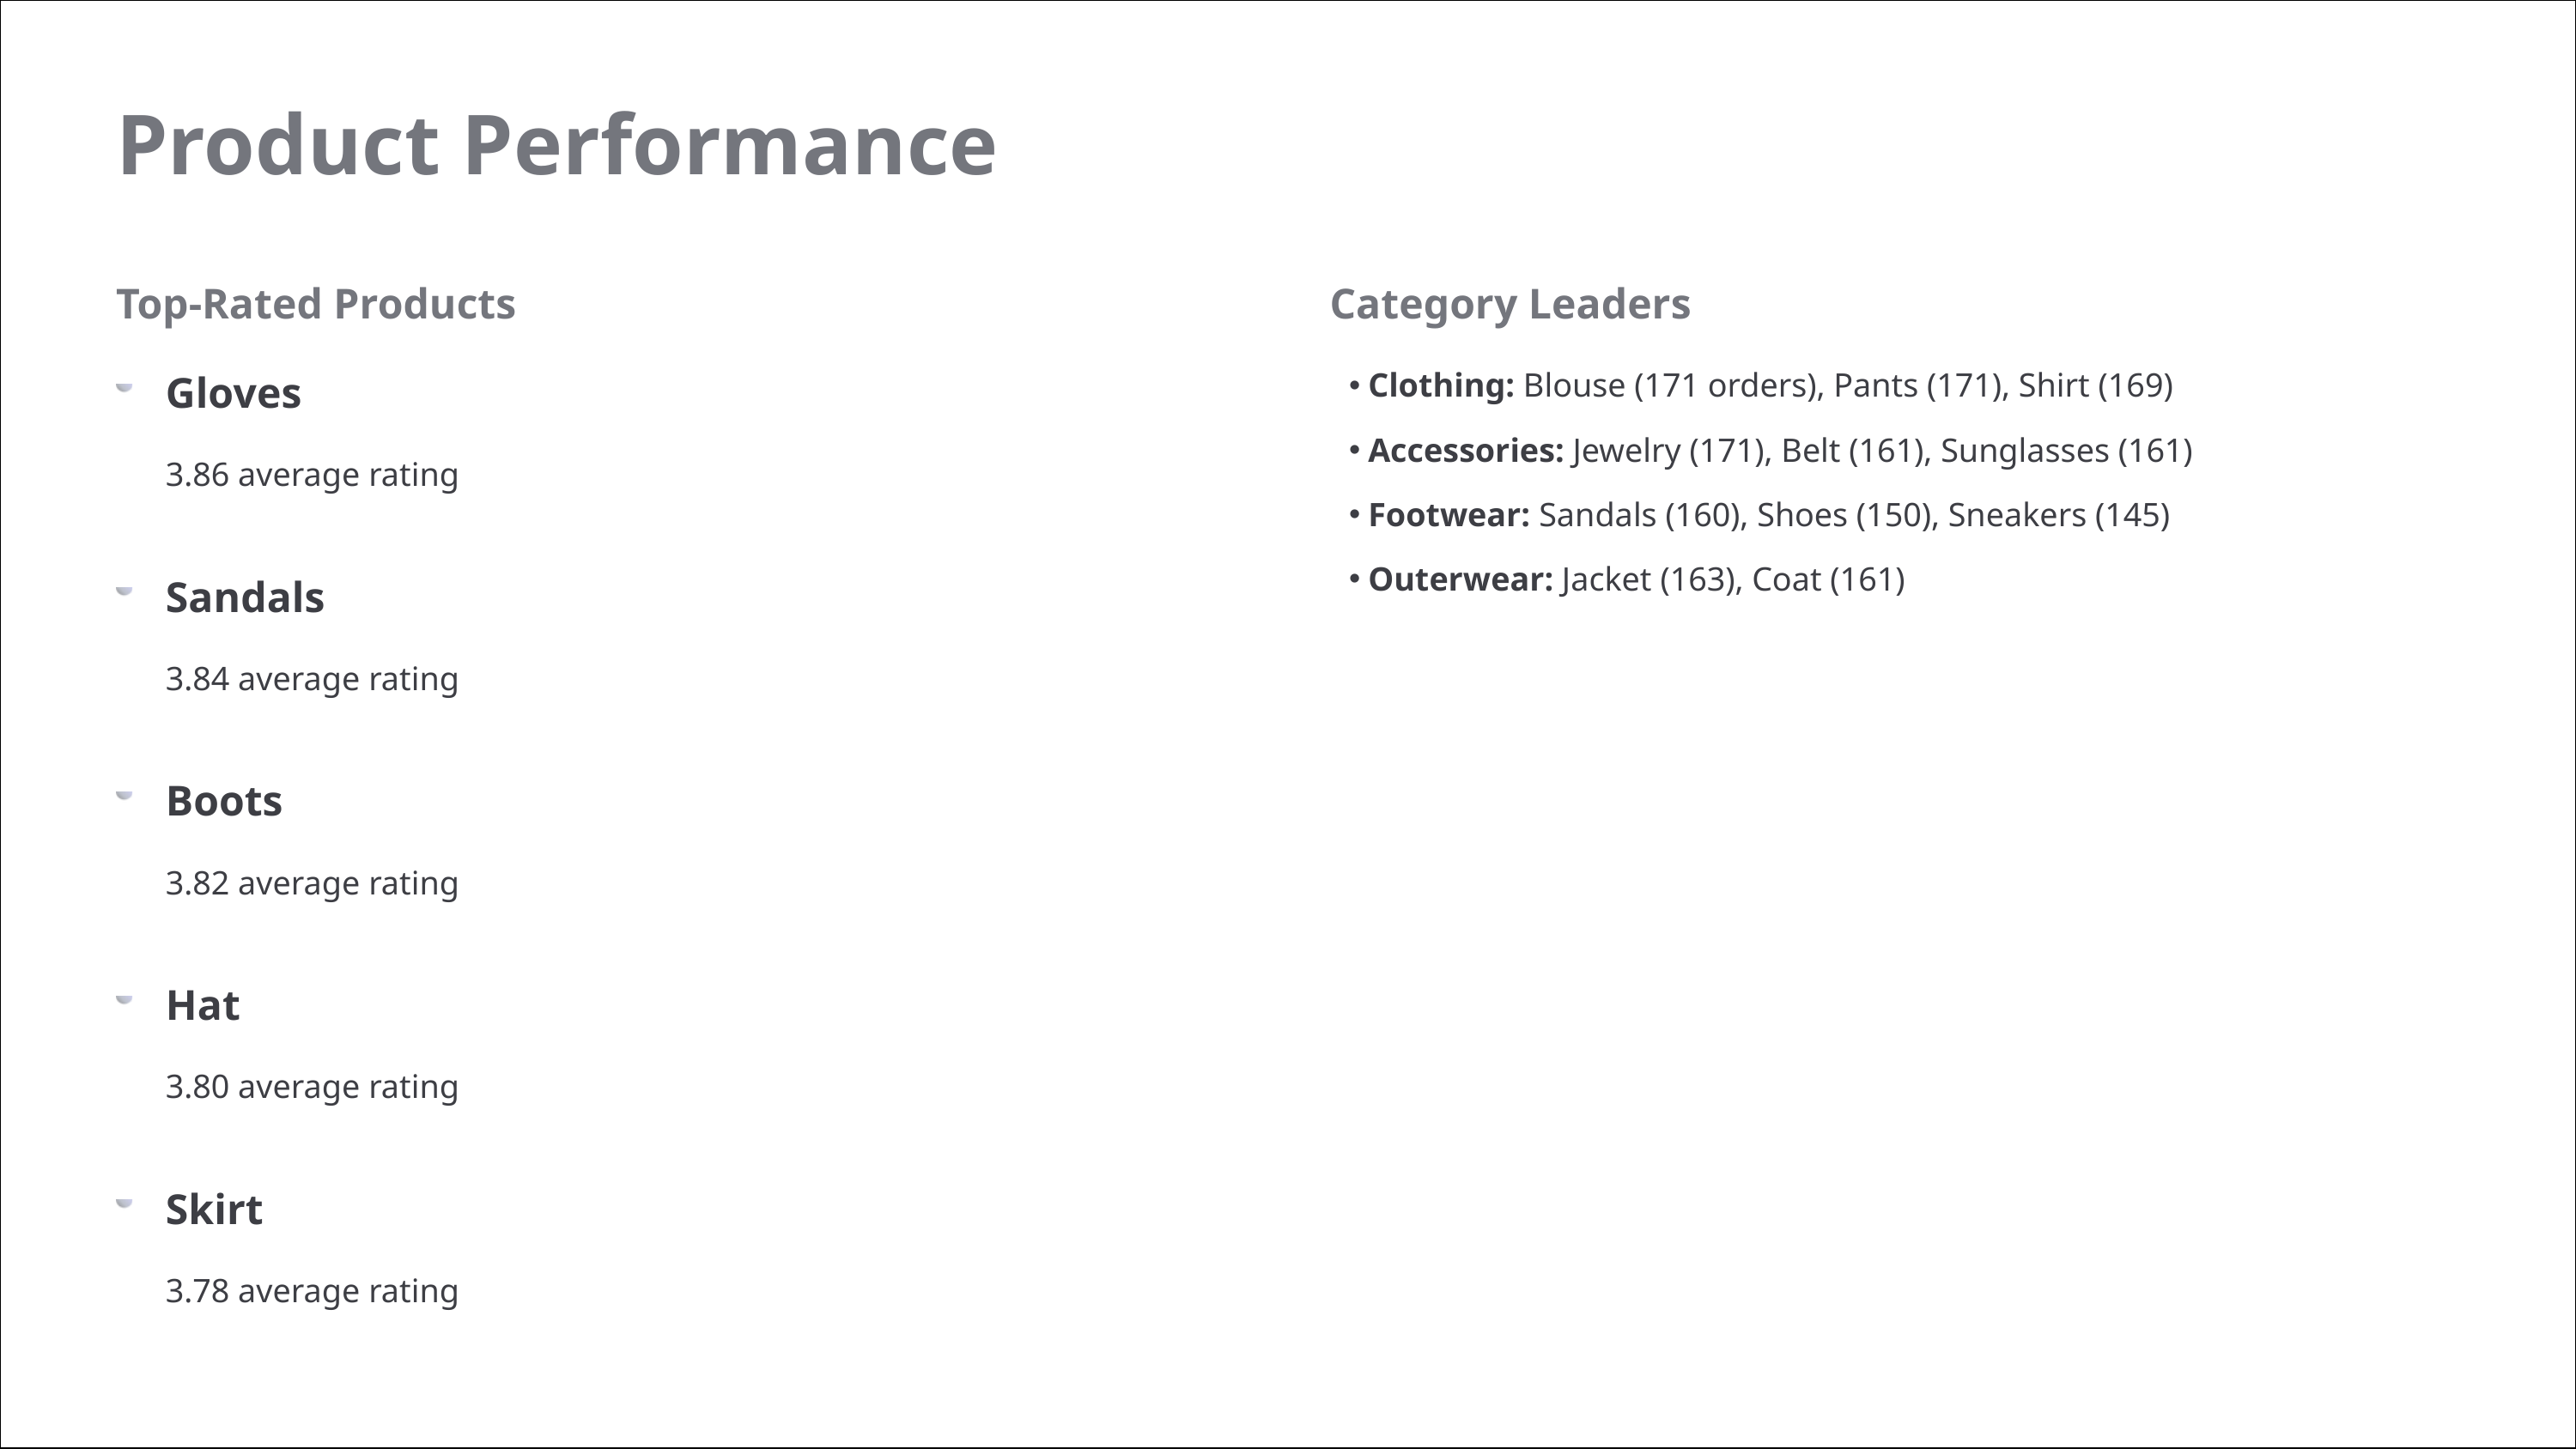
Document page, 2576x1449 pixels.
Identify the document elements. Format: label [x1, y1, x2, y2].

text_box [115, 791, 133, 809]
text_box [115, 995, 133, 1013]
text_box [115, 383, 133, 401]
text_box [0, 0, 2576, 1449]
text_box [115, 587, 133, 605]
text_box [115, 1199, 133, 1217]
